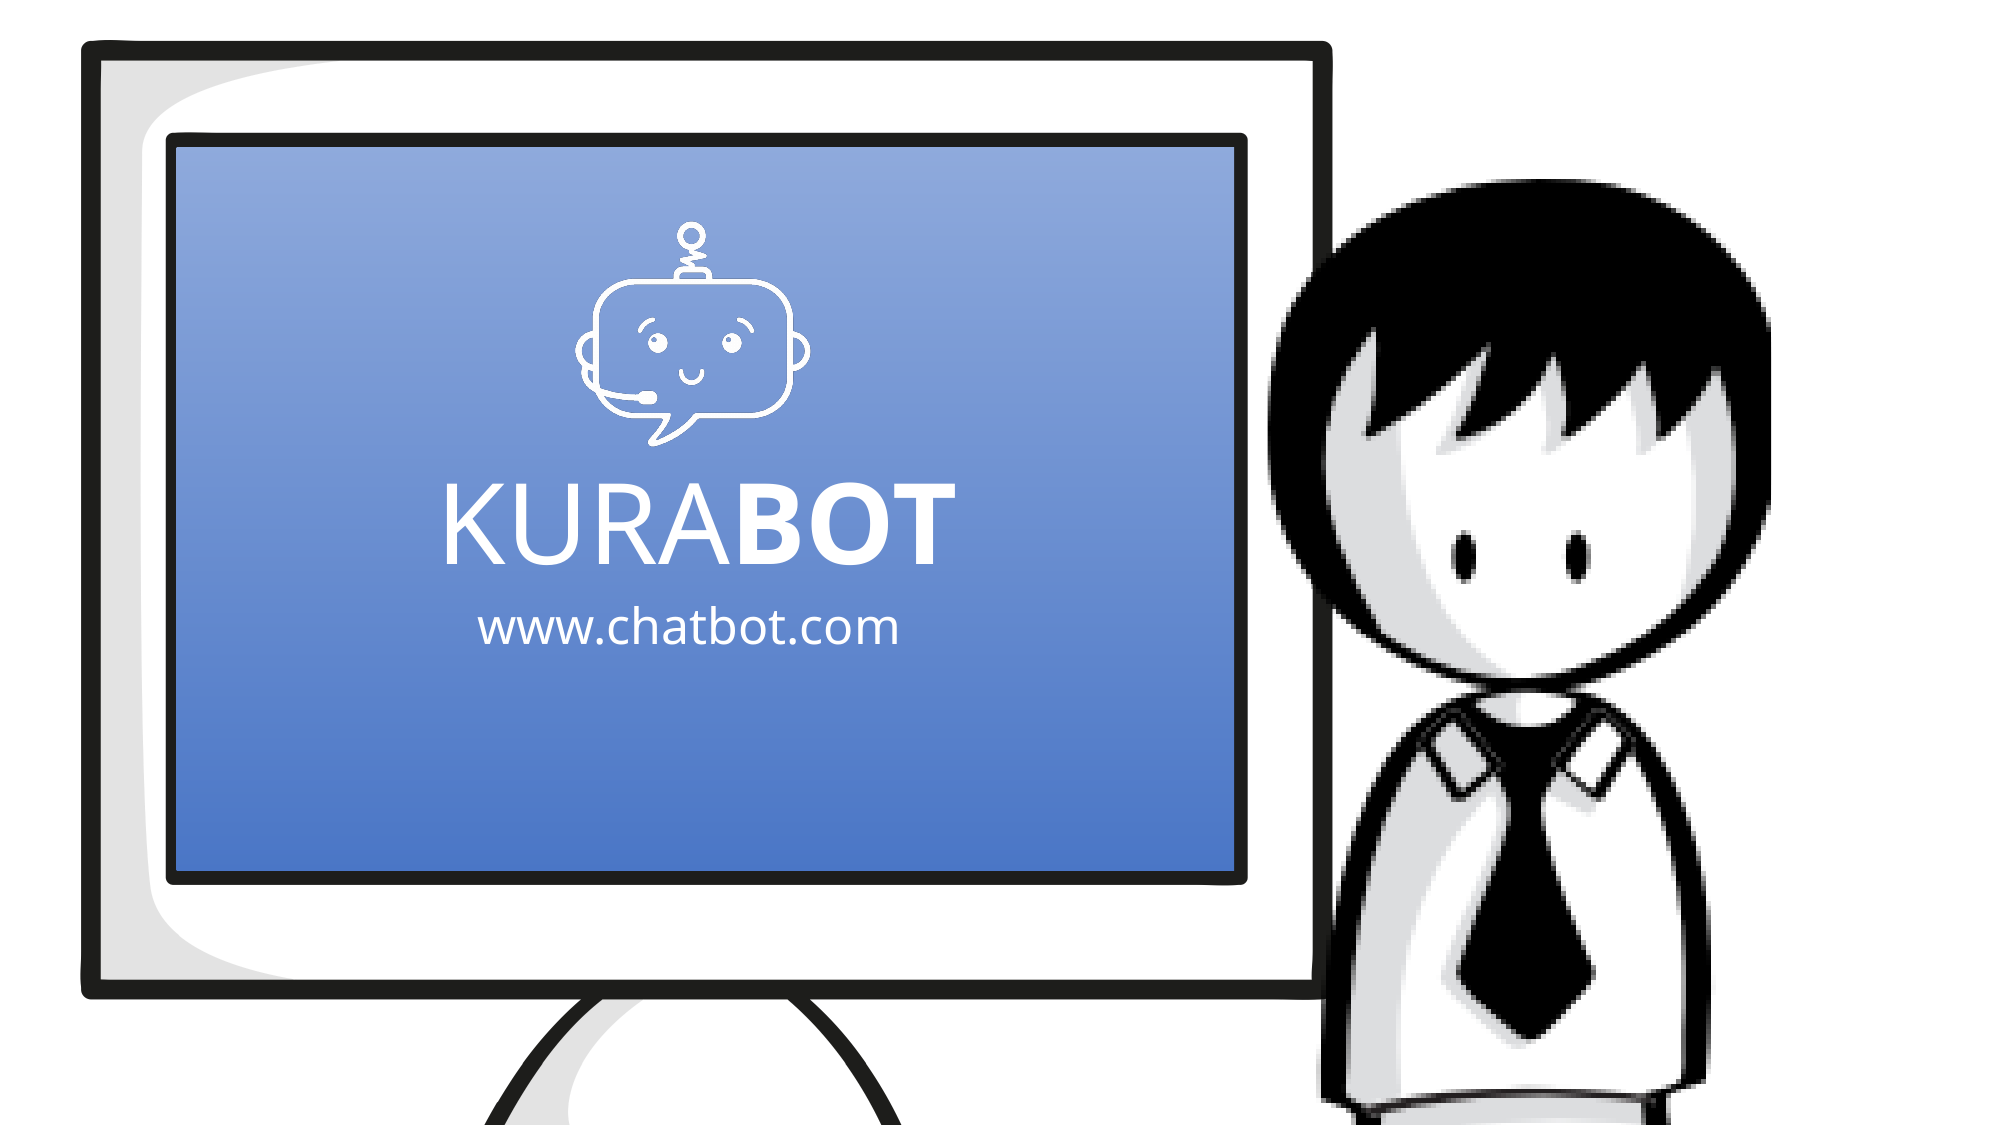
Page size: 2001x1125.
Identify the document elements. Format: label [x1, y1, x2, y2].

picture [0, 0, 1772, 1125]
